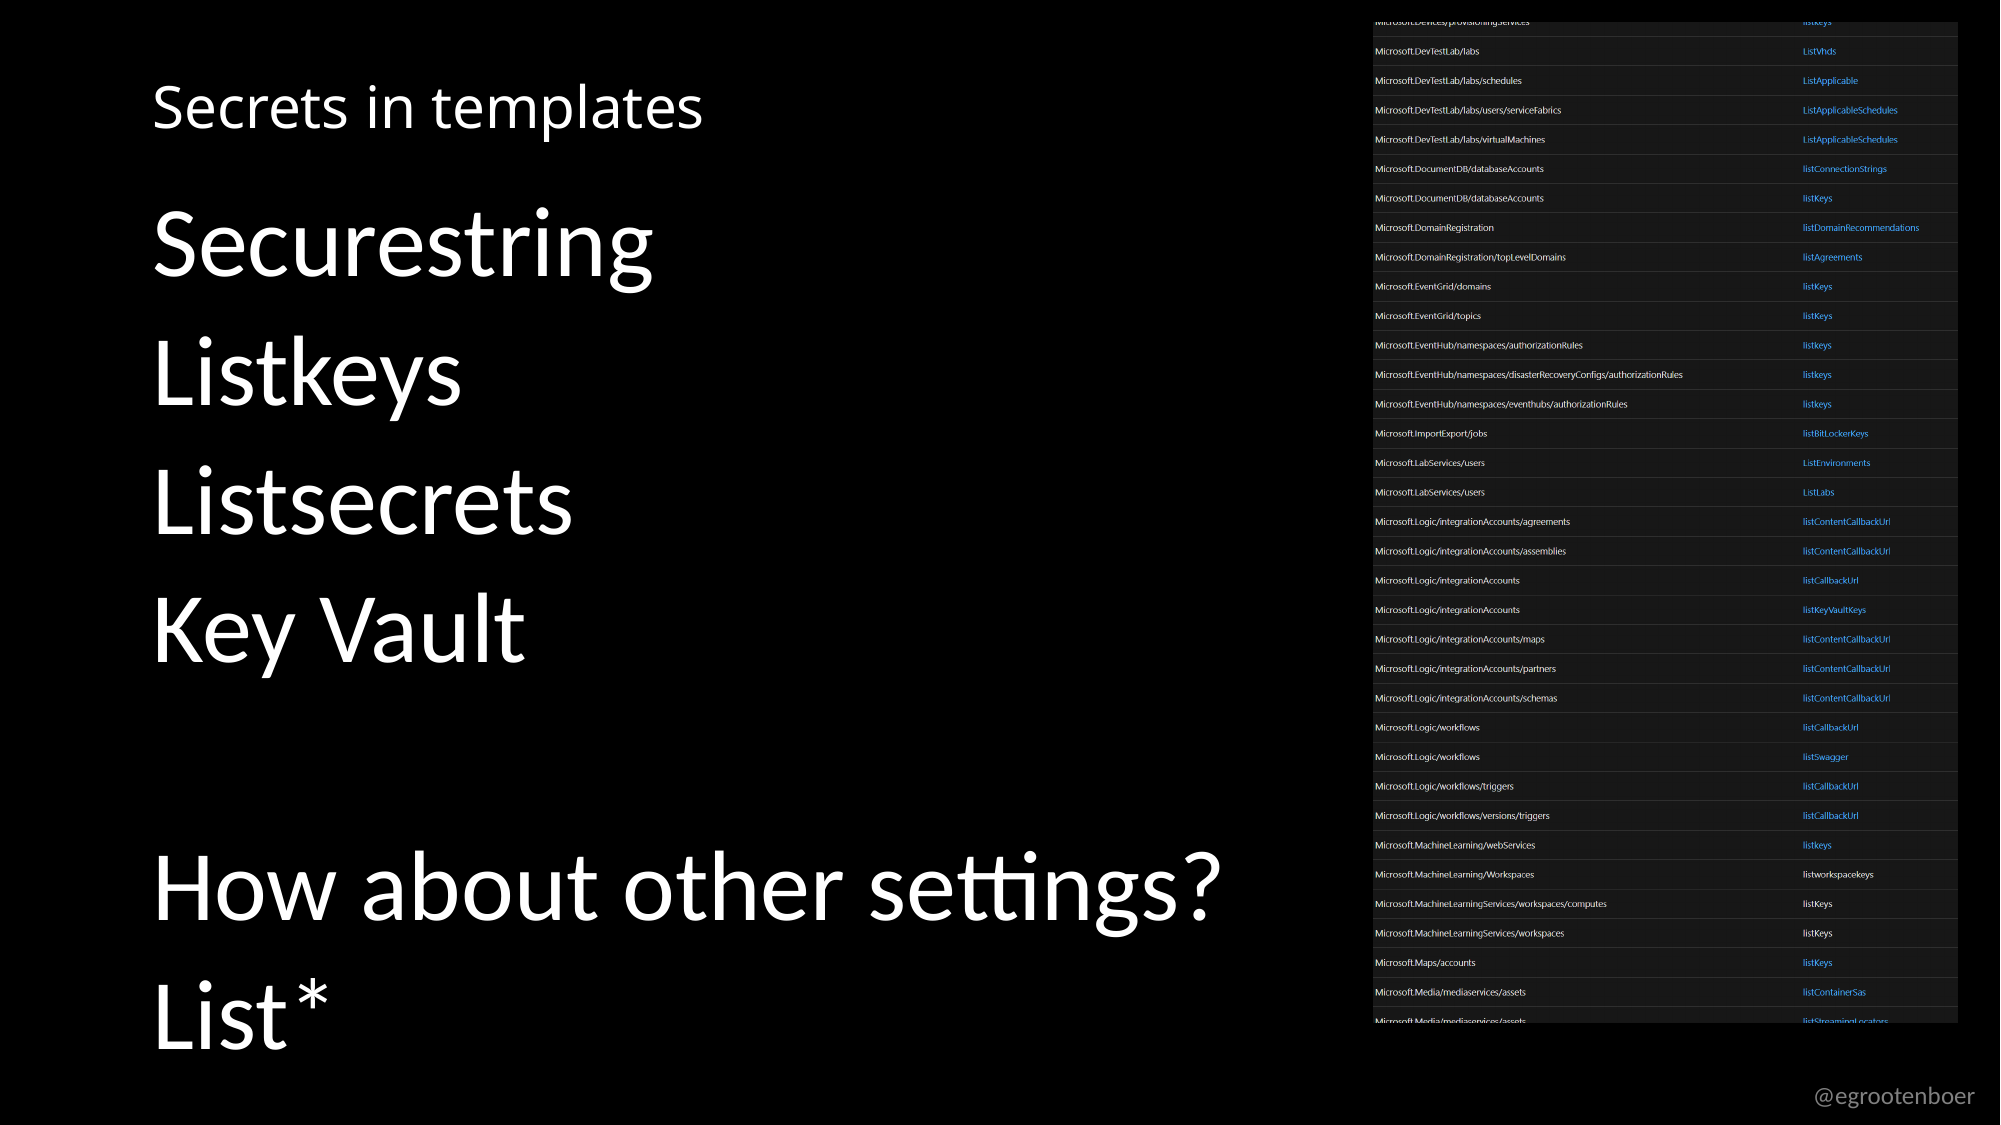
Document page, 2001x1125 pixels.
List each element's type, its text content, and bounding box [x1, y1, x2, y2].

picture [1373, 22, 1958, 1023]
title Secrets in templates [137, 59, 1373, 161]
list Securestring Listkeys Listsecrets Key Vault How about other settings? List* [137, 183, 1863, 1103]
